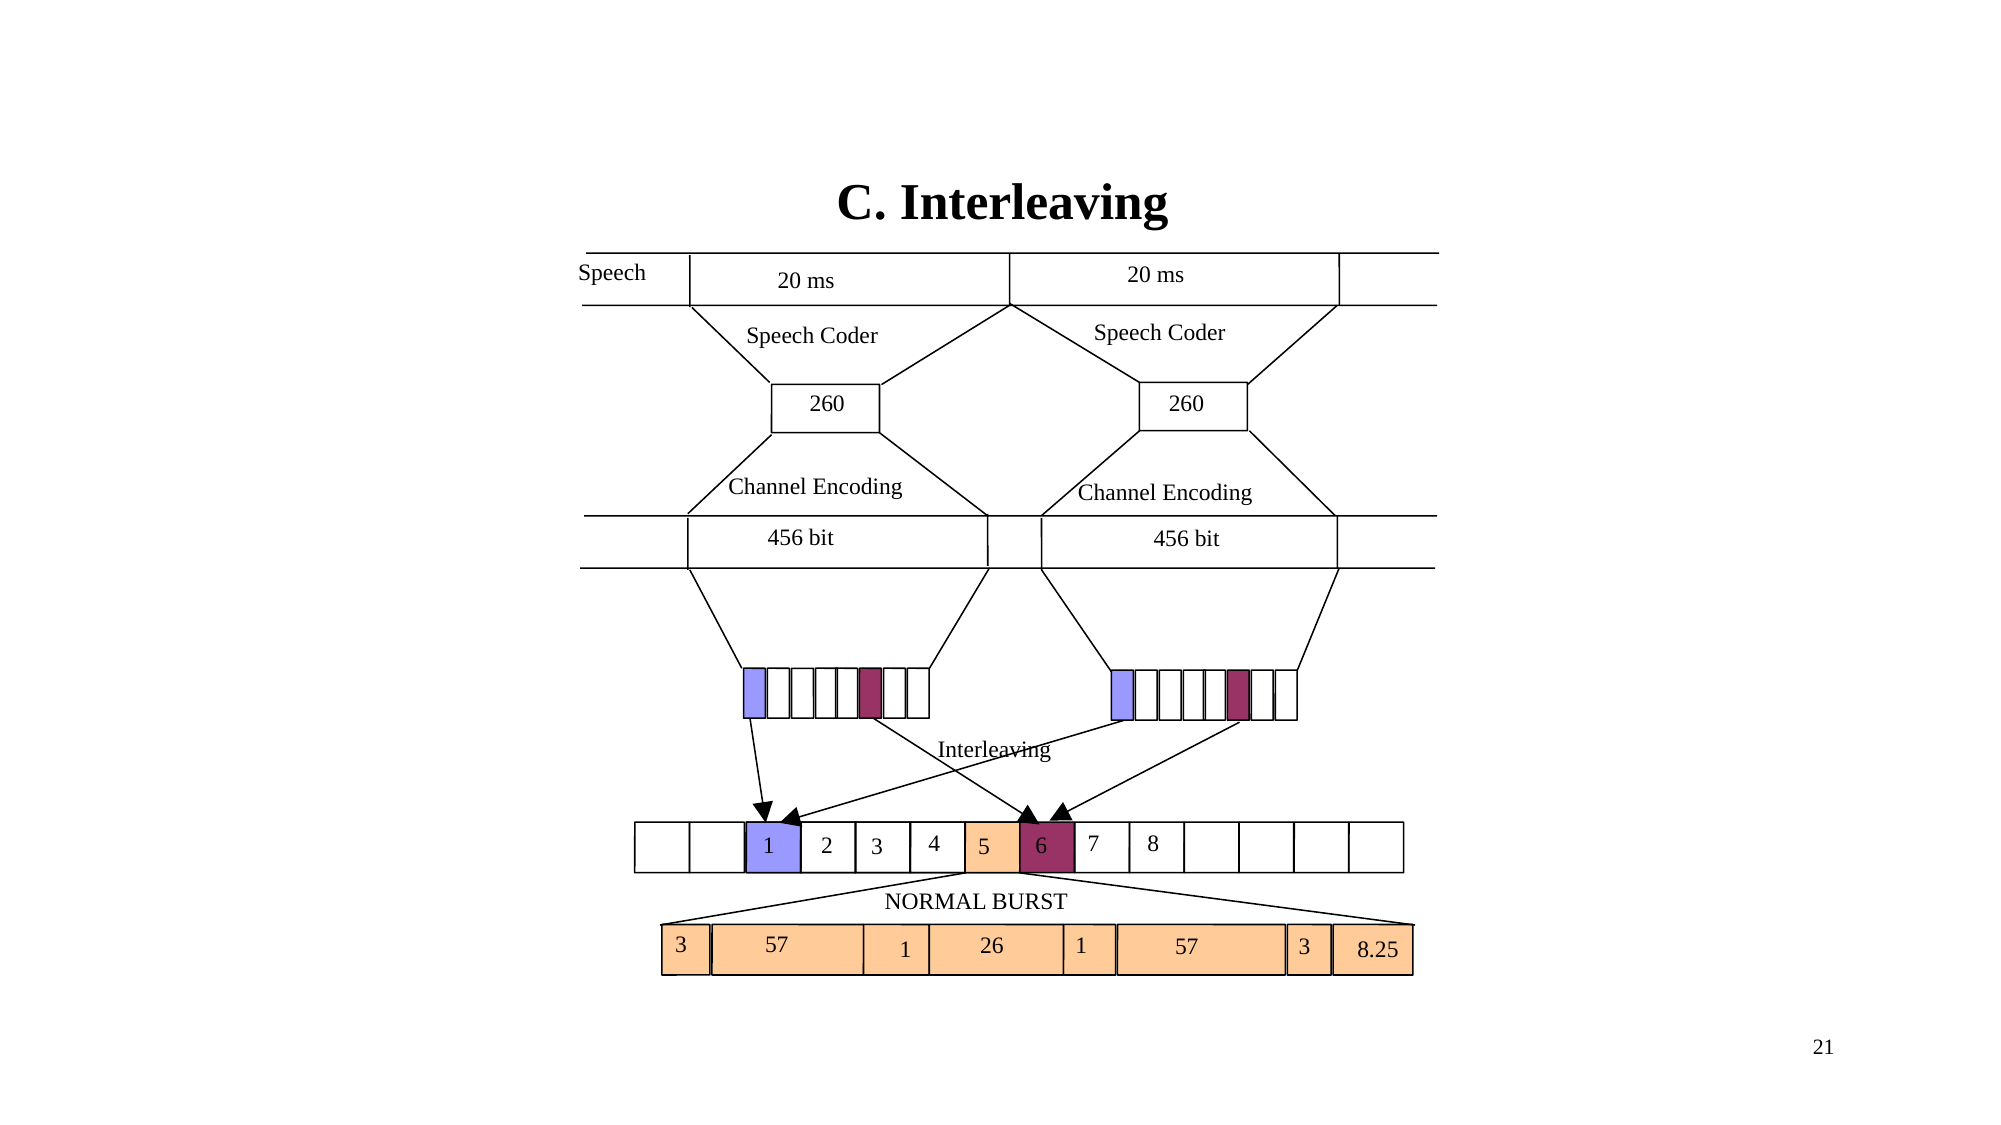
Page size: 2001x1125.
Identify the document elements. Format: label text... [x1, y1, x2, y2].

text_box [577, 252, 1440, 976]
title C. Interleaving [524, 159, 1481, 300]
slide_number 21 [1433, 1024, 1851, 1101]
